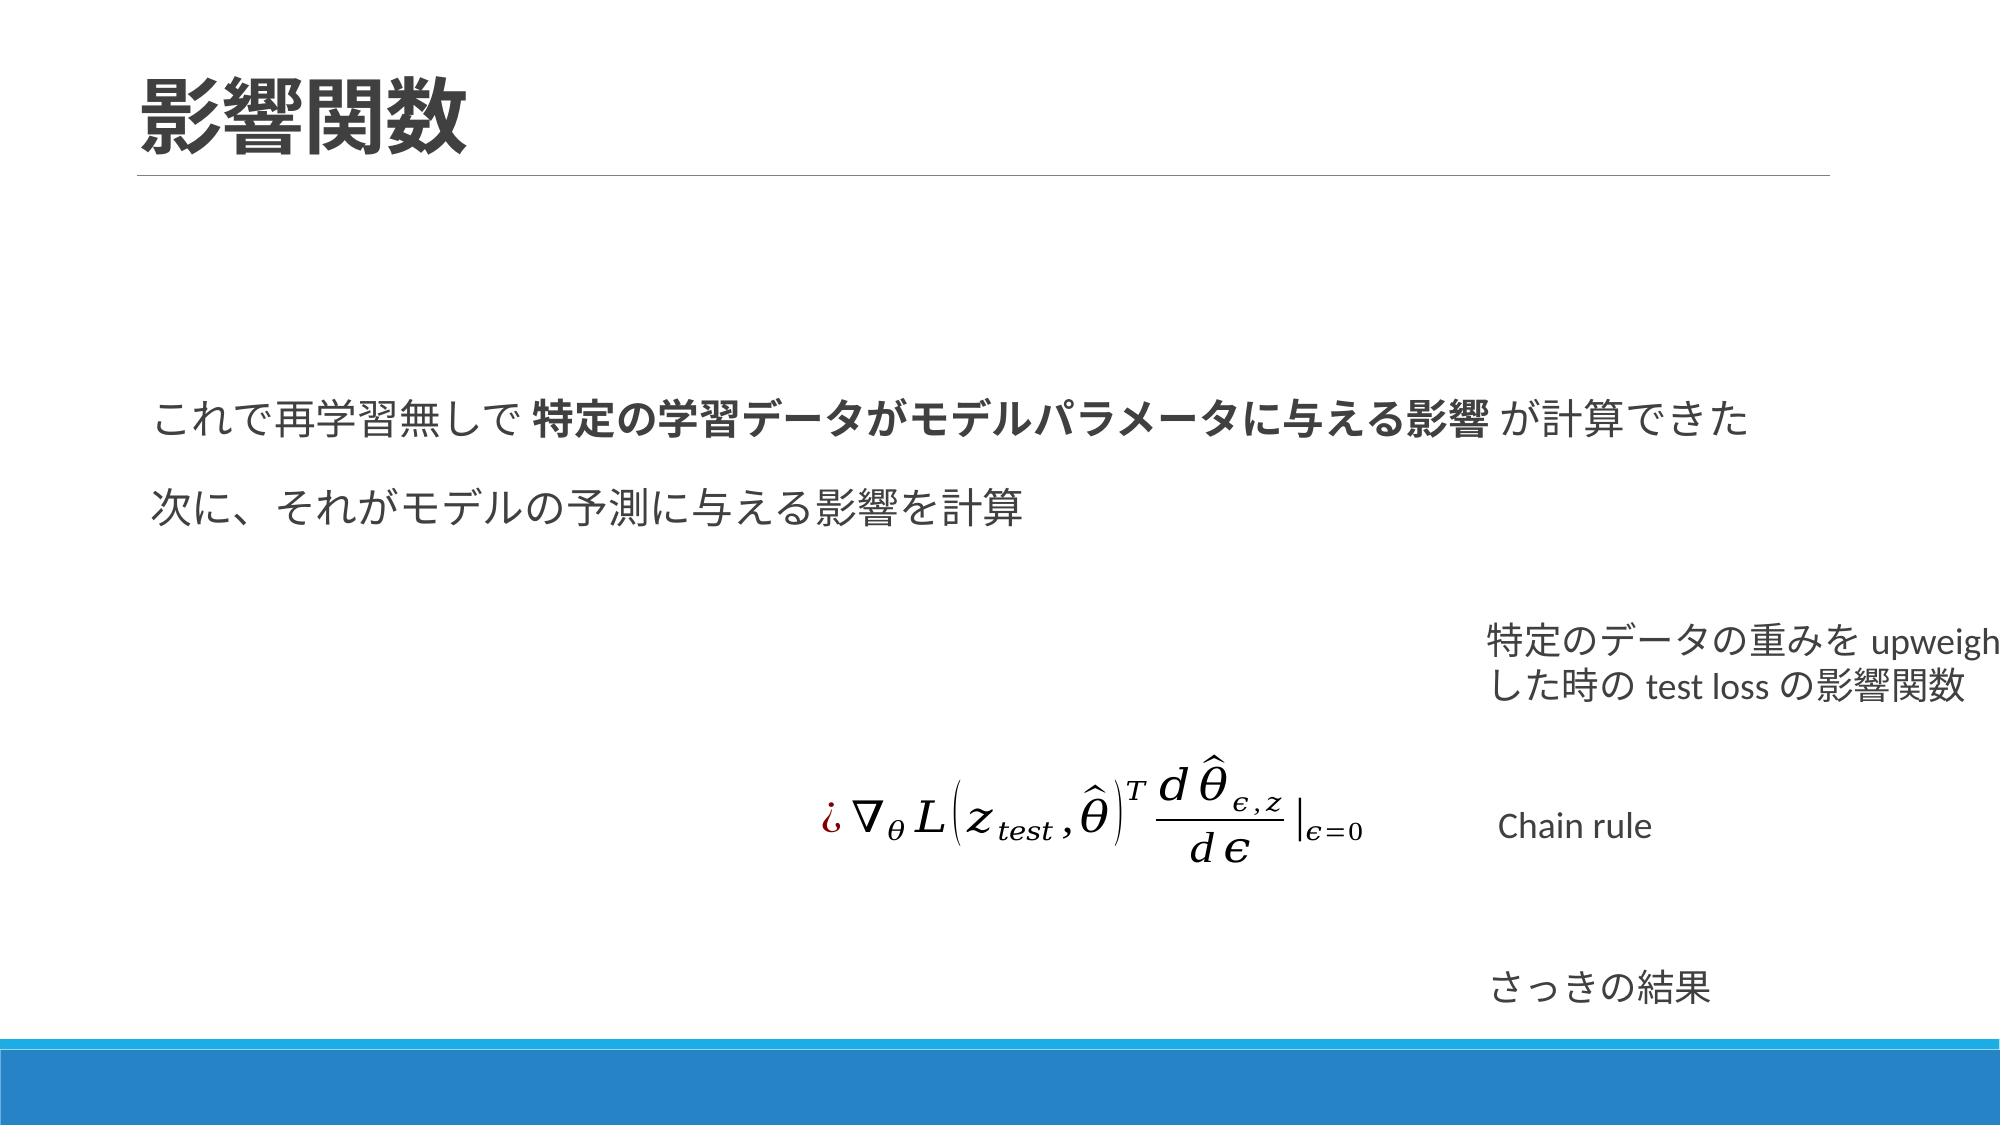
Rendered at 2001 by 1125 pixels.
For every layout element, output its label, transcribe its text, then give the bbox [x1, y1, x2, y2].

text_box Chain rule [1483, 793, 1668, 854]
title 影響関数 [124, 52, 1840, 173]
text_box 特定のデータの重みをupweight した時のtest lossの影響関数 [1472, 609, 2000, 715]
text_box さっきの結果 [1472, 956, 1728, 1017]
